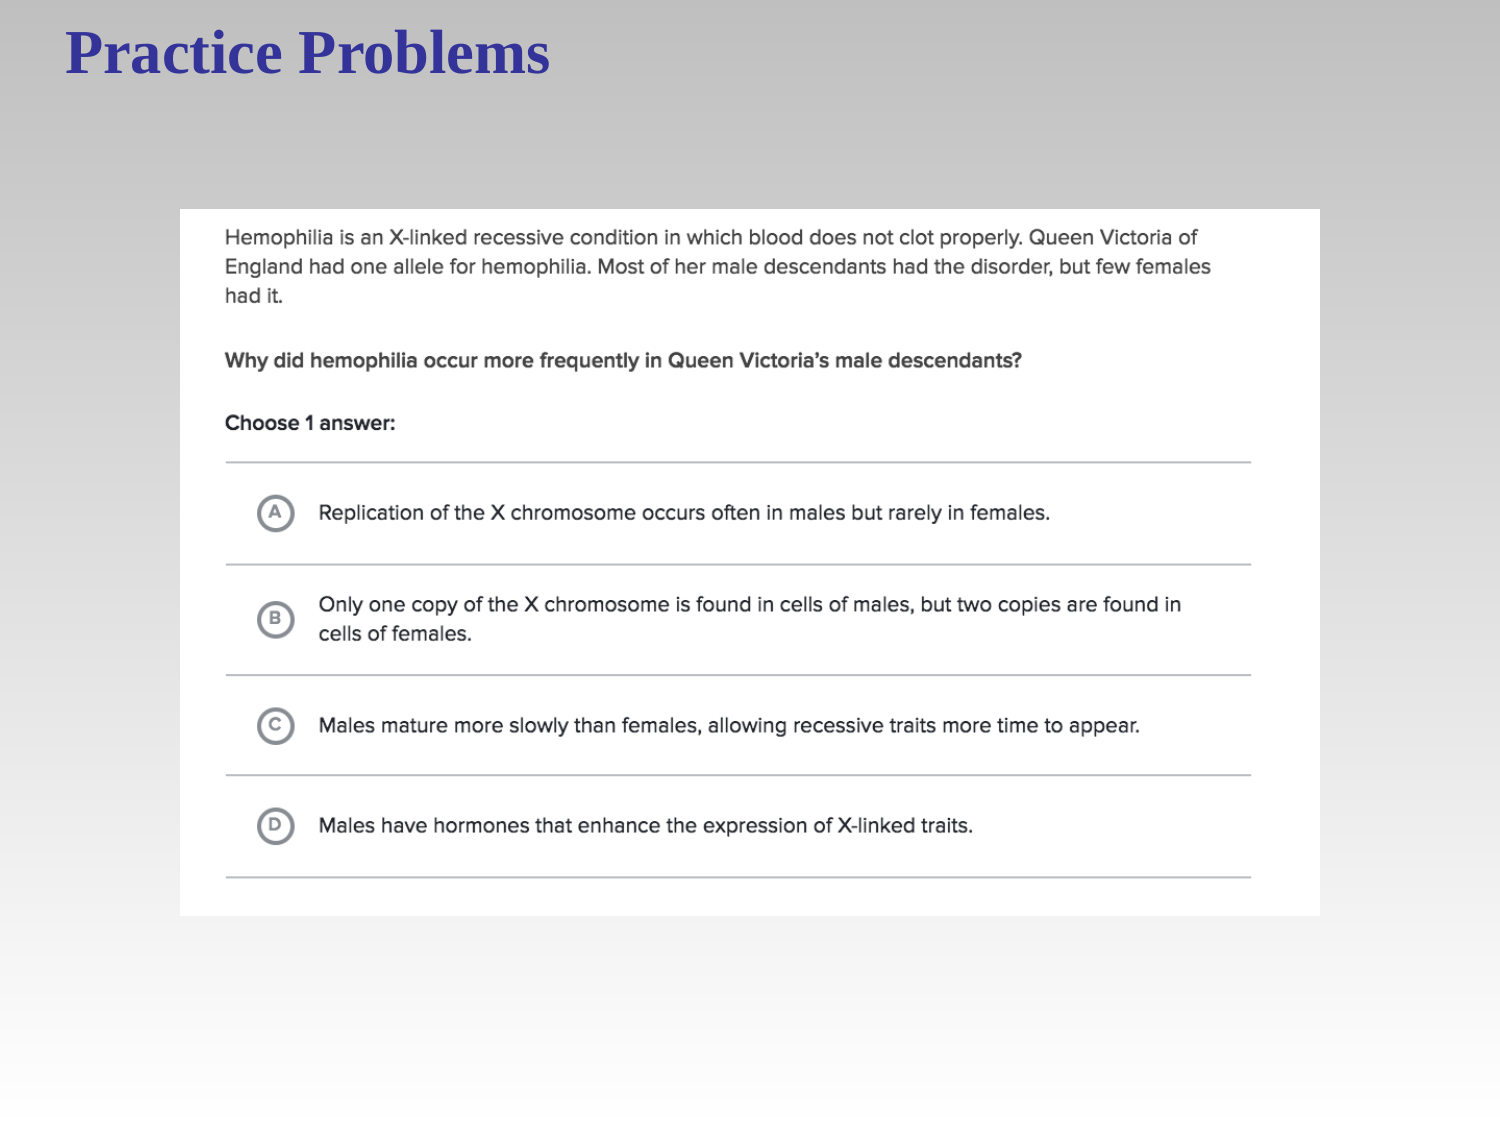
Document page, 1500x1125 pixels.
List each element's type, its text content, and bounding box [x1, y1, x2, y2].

picture [179, 209, 1321, 916]
title Practice Problems [50, 12, 1450, 96]
